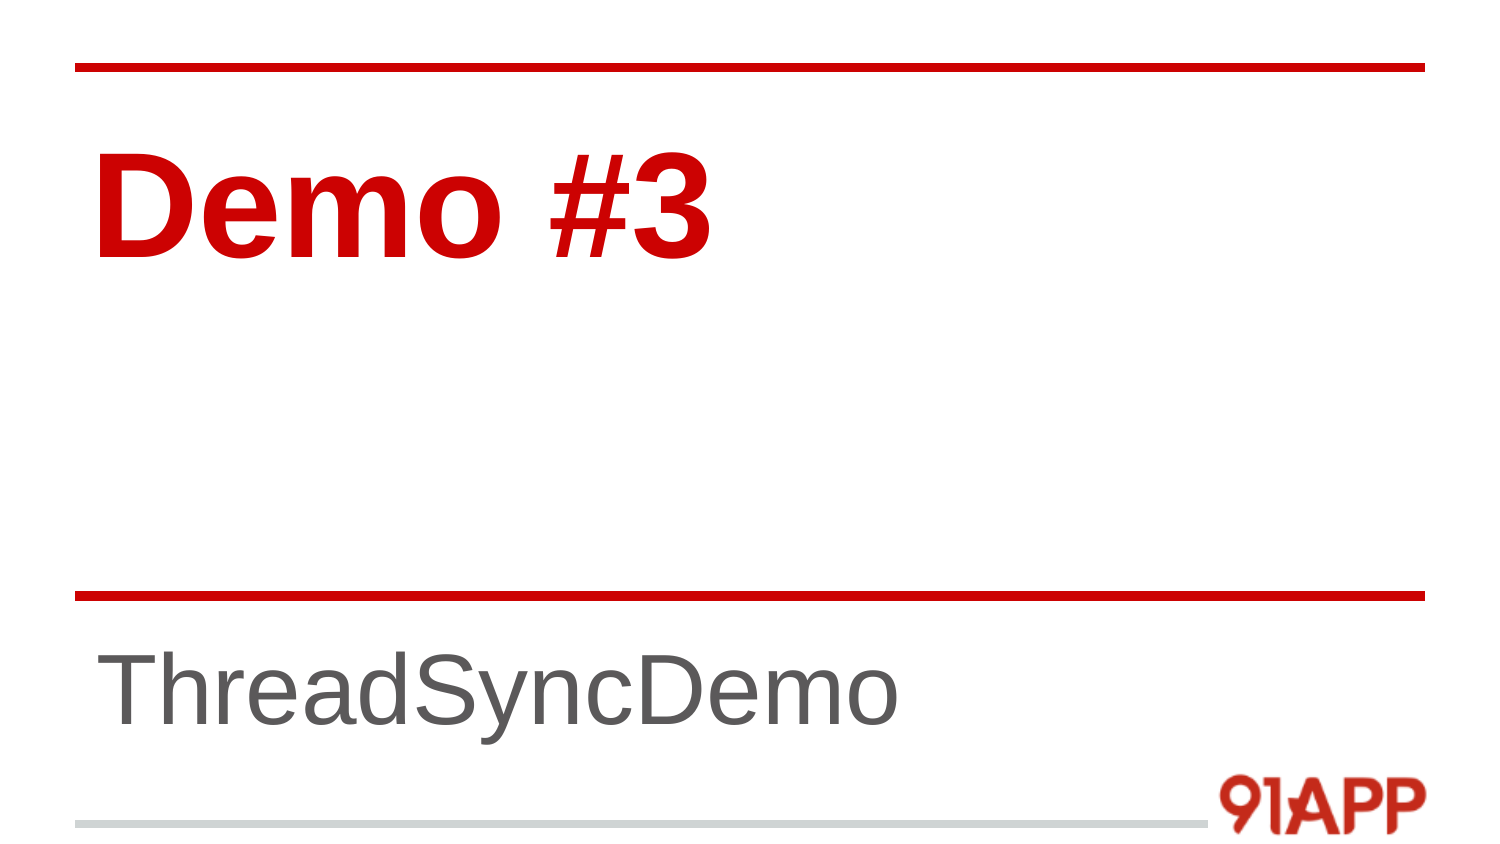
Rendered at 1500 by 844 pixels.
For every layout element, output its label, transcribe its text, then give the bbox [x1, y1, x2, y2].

picture [1208, 768, 1433, 844]
title Demo #3 [75, 92, 1425, 587]
subtitle ThreadSyncDemo [75, 609, 1425, 812]
